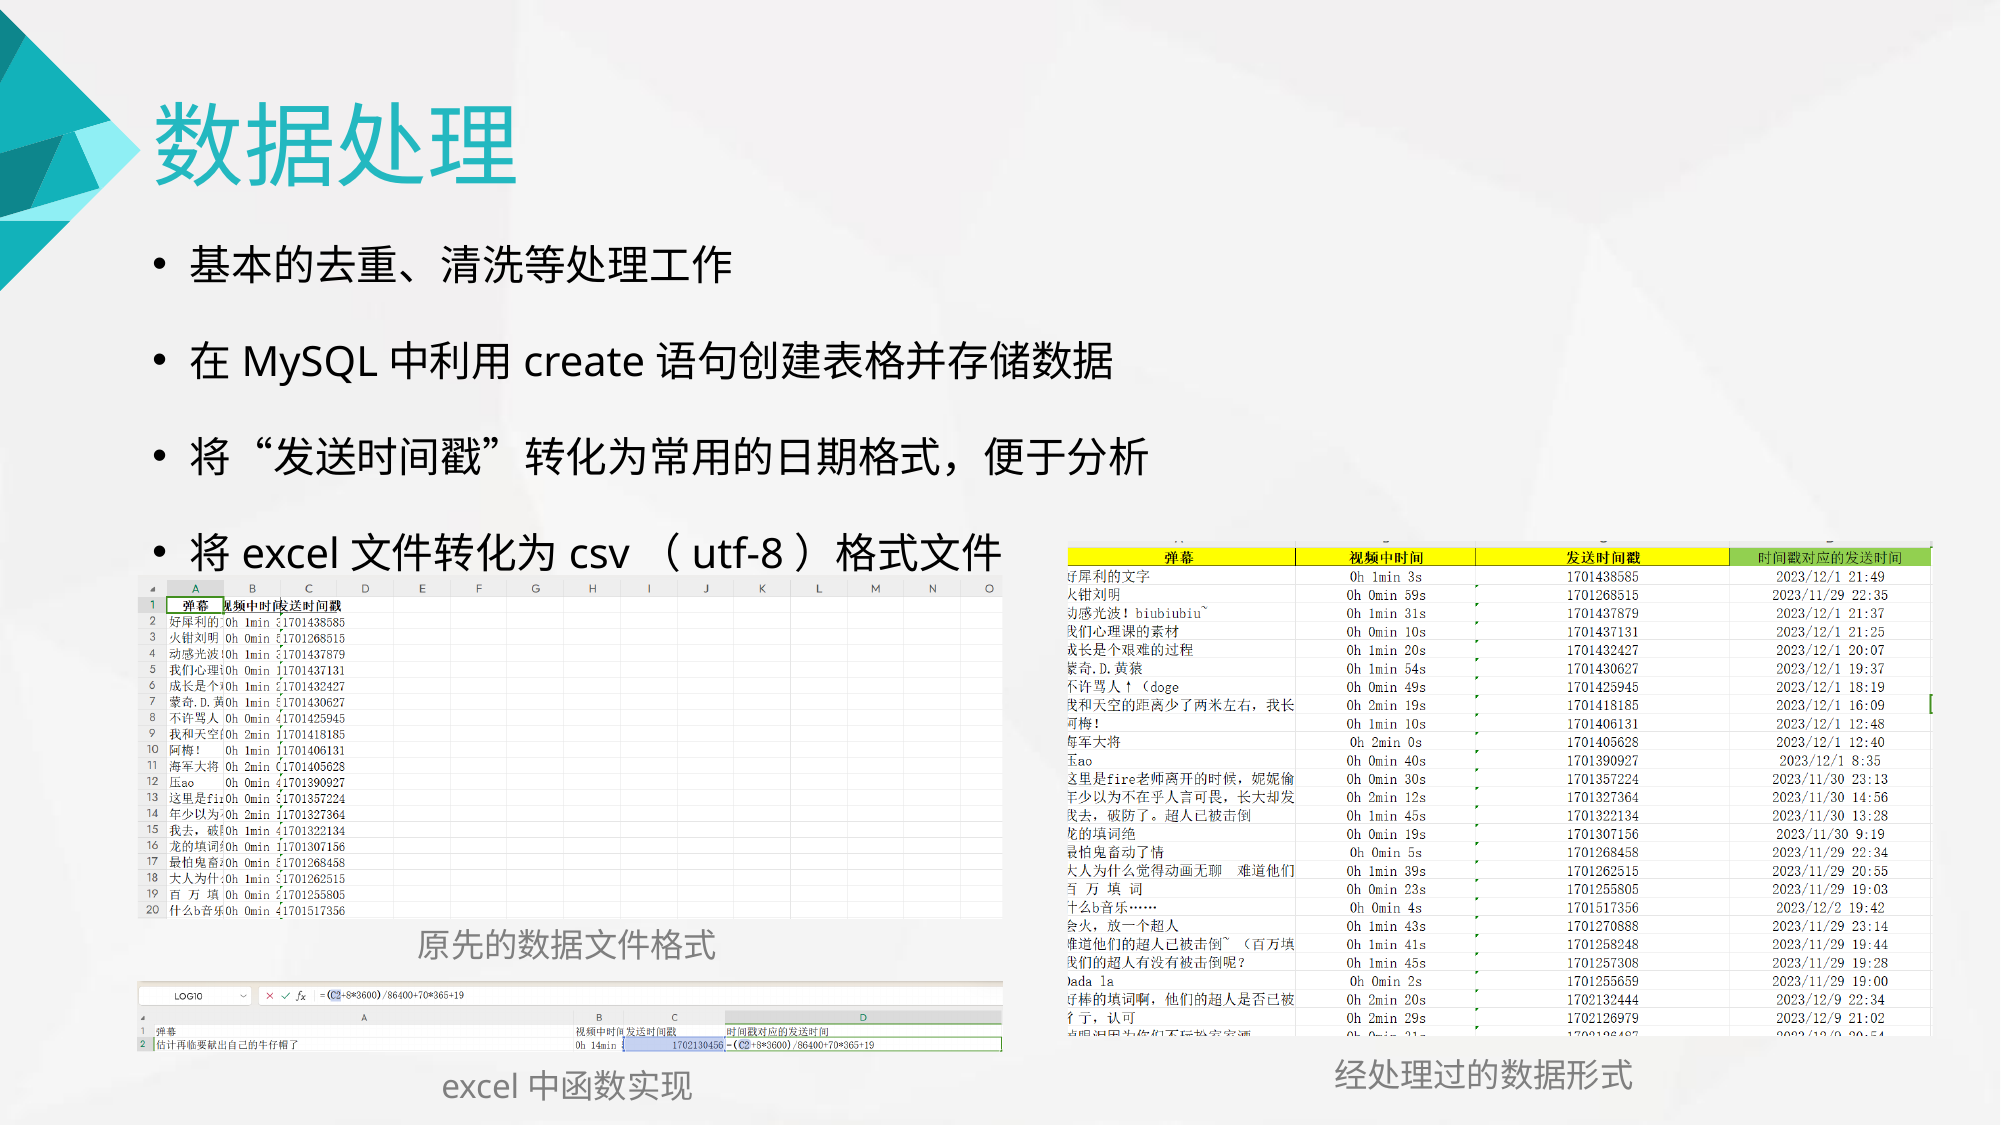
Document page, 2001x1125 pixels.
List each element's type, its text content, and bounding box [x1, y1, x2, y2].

text_box 原先的数据文件格式 [67, 917, 1067, 972]
picture [0, 0, 2001, 1125]
text_box 经处理过的数据形式 [983, 1047, 1984, 1102]
title 数据处理 [137, 41, 1863, 205]
text_box excel中函数实现 [67, 1057, 1068, 1113]
list 基本的去重、清洗等处理工作 在MySQL中利用create语句创建表格并存储数据 将“发送时间戳”转化为常用的日期格式，便于分析 将excel文件转化为csv（utf-8）格式文件 [137, 205, 1863, 917]
